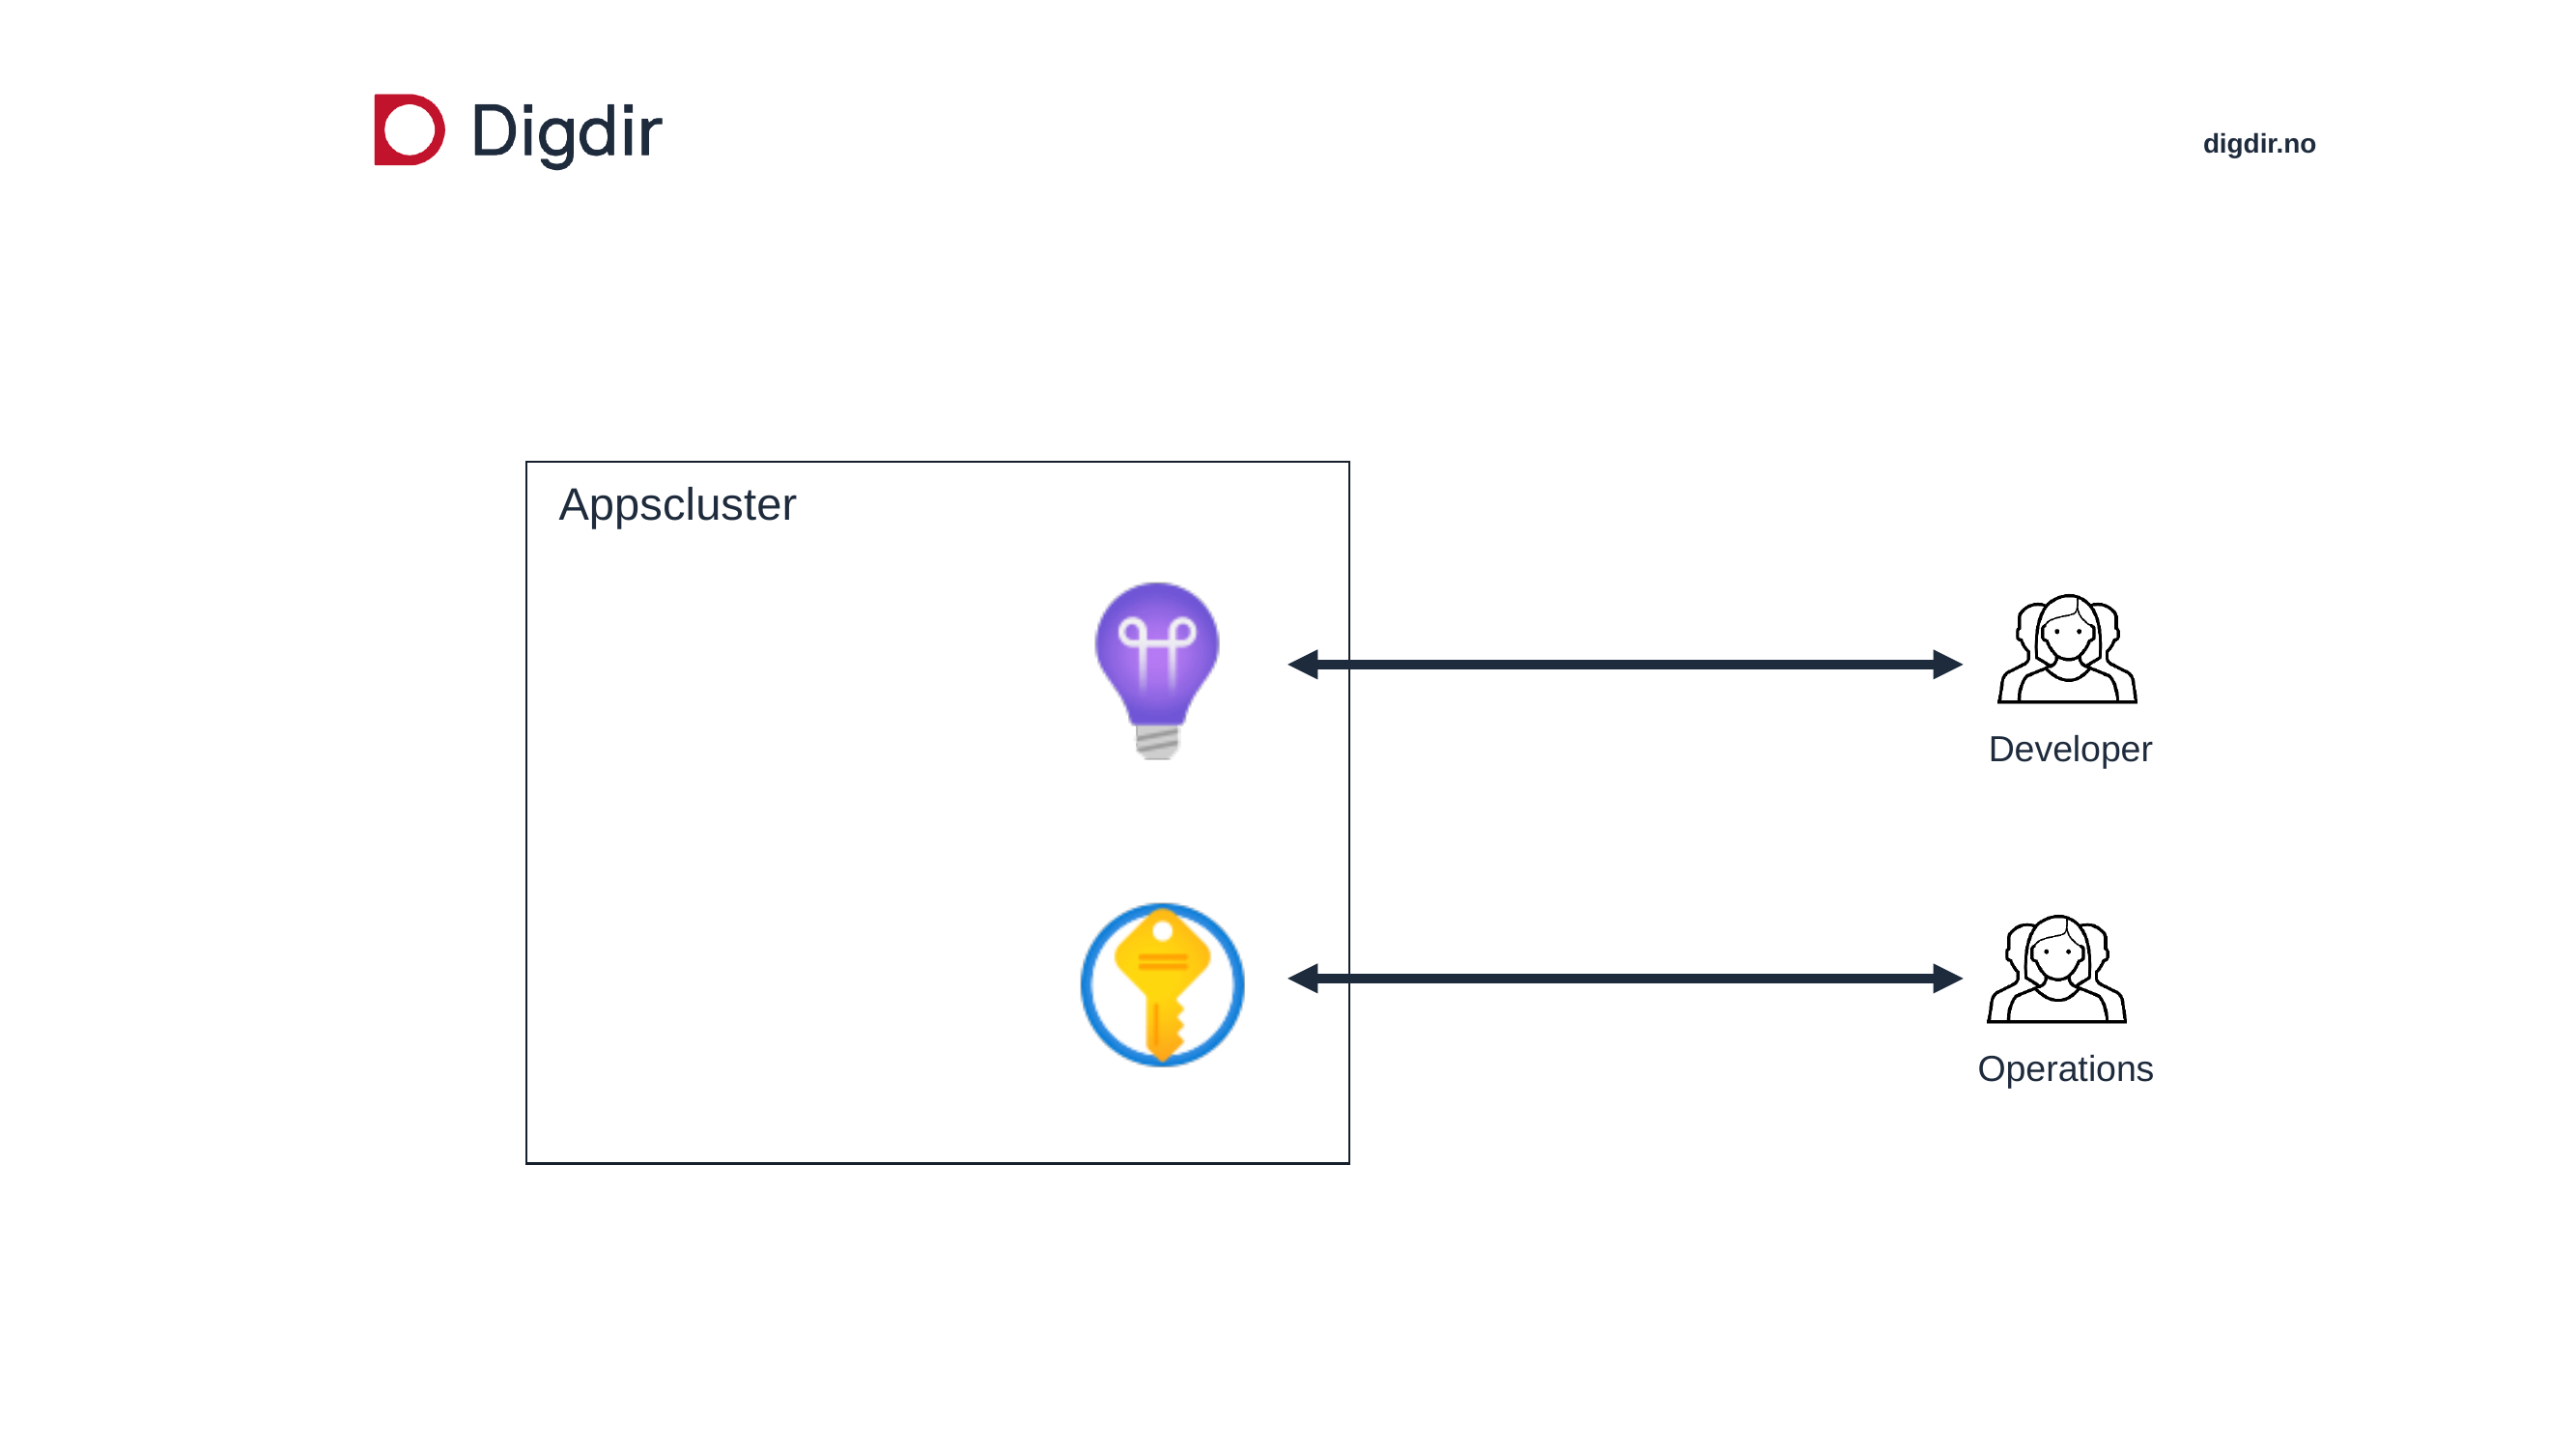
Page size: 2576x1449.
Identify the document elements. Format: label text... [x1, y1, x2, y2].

text_box Appscluster [544, 468, 868, 537]
text_box [525, 461, 1350, 1165]
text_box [1963, 899, 2173, 1097]
picture [1077, 899, 1250, 1072]
picture [354, 73, 682, 185]
picture [1065, 579, 1251, 765]
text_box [1973, 579, 2184, 778]
